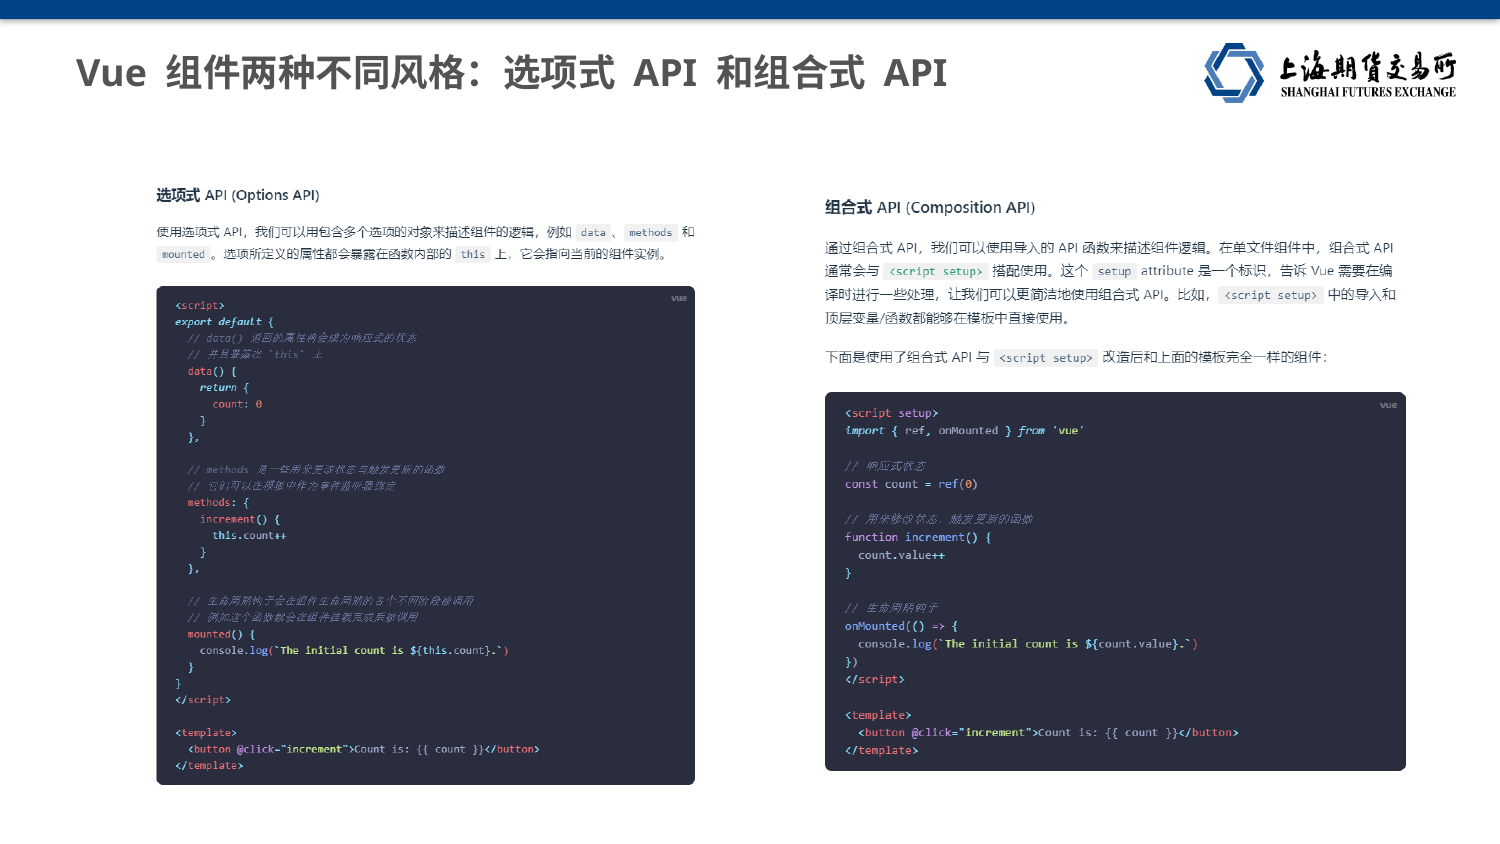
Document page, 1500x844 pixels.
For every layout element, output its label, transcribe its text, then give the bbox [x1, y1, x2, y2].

picture [1203, 42, 1456, 103]
picture [146, 170, 704, 796]
picture [810, 181, 1419, 785]
text_box [0, 0, 1500, 20]
text_box Vue 组件两种不同风格：选项式 API 和组合式 API [68, 41, 1204, 102]
